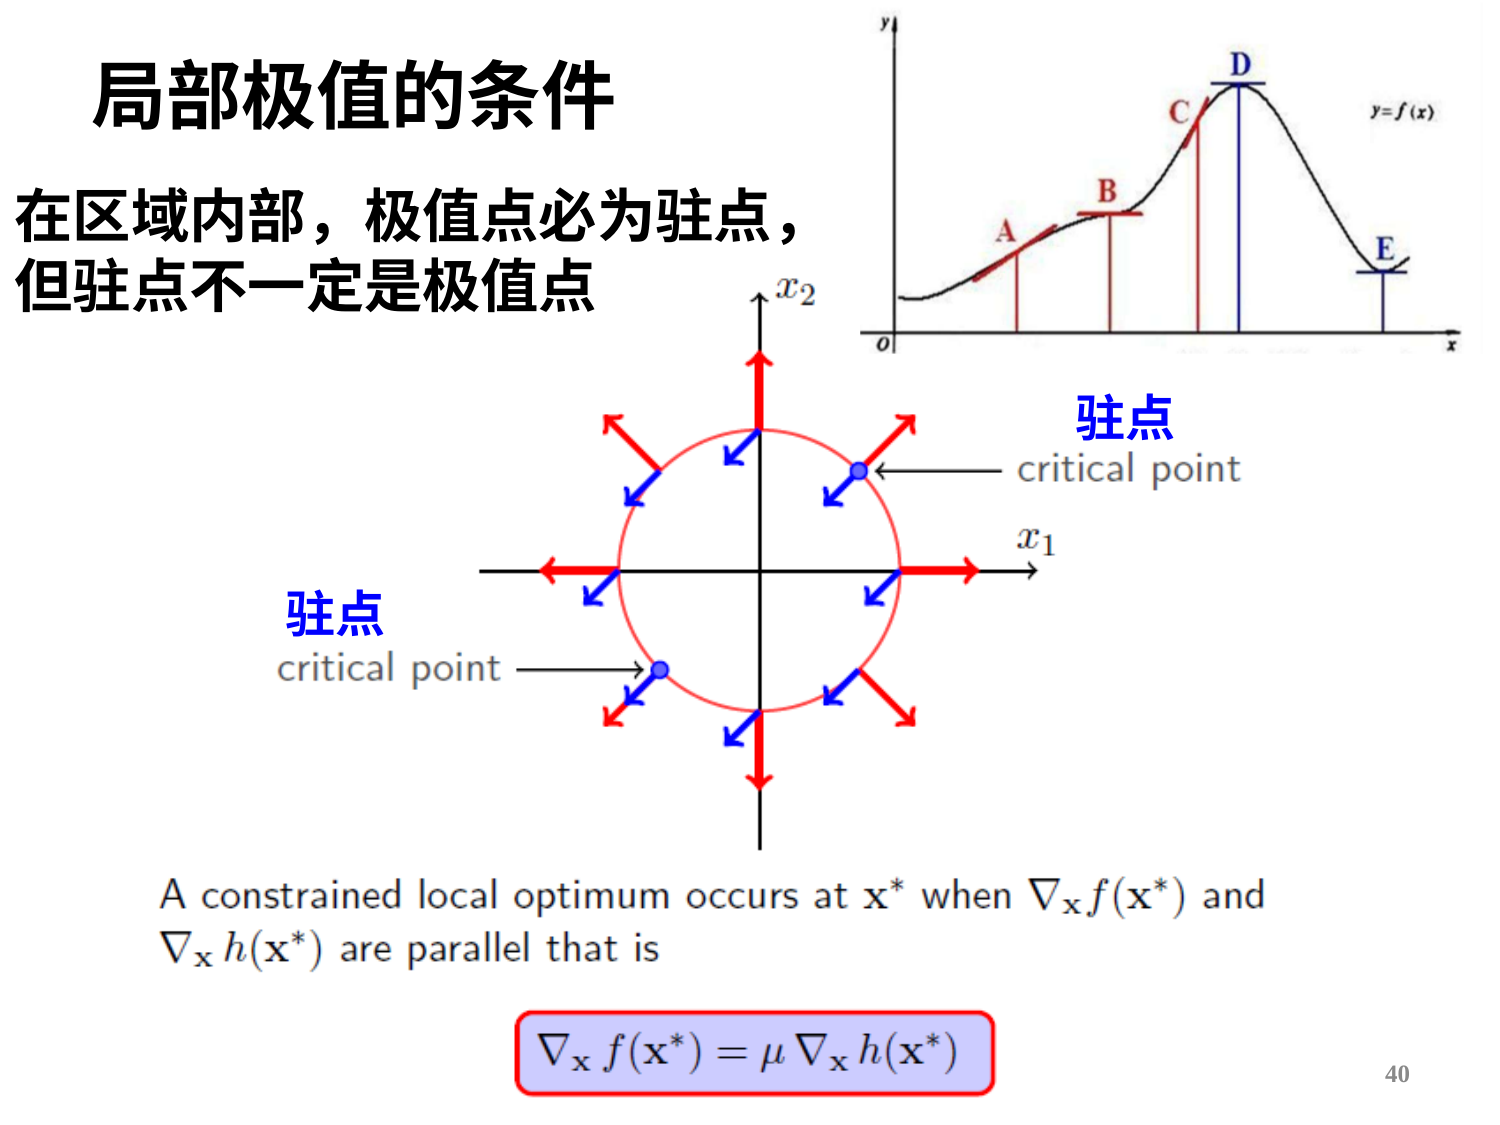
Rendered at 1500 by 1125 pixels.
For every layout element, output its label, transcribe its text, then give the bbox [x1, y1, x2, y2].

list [139, 256, 1311, 1102]
title 局部极值的条件 [76, 0, 833, 171]
text_box 在区域内部，极值点必为驻点，但驻点不一定是极值点 [0, 171, 832, 327]
slide_number 40 [1315, 1042, 1425, 1103]
picture [837, 0, 1499, 381]
